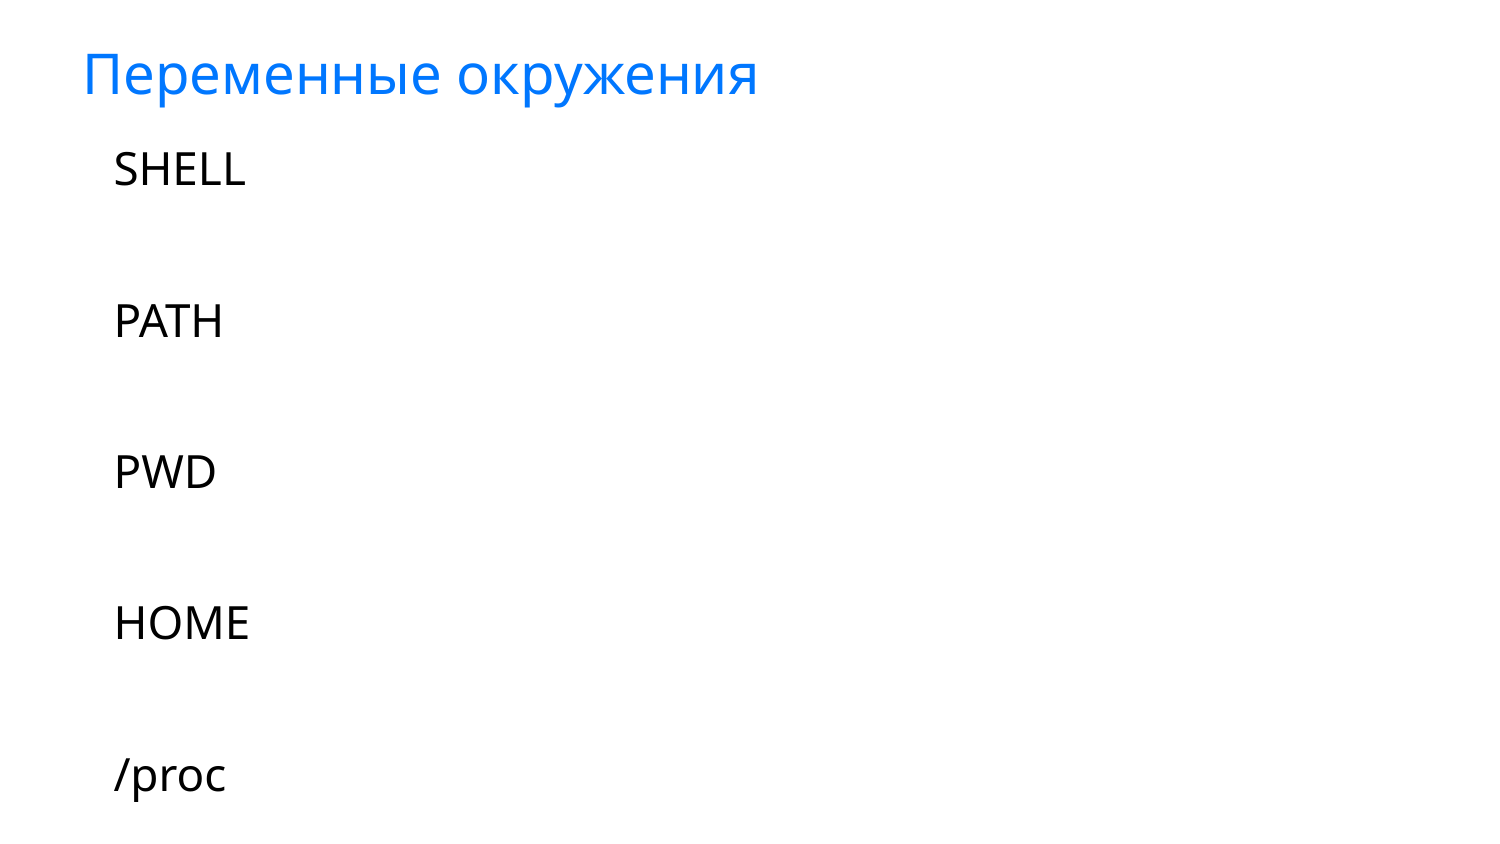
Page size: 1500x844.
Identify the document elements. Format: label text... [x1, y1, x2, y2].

title Переменные окружения [82, 45, 1418, 125]
text_box SHELL PATH PWD HOME /proc [98, 125, 1418, 524]
text_box [129, 745, 1406, 781]
